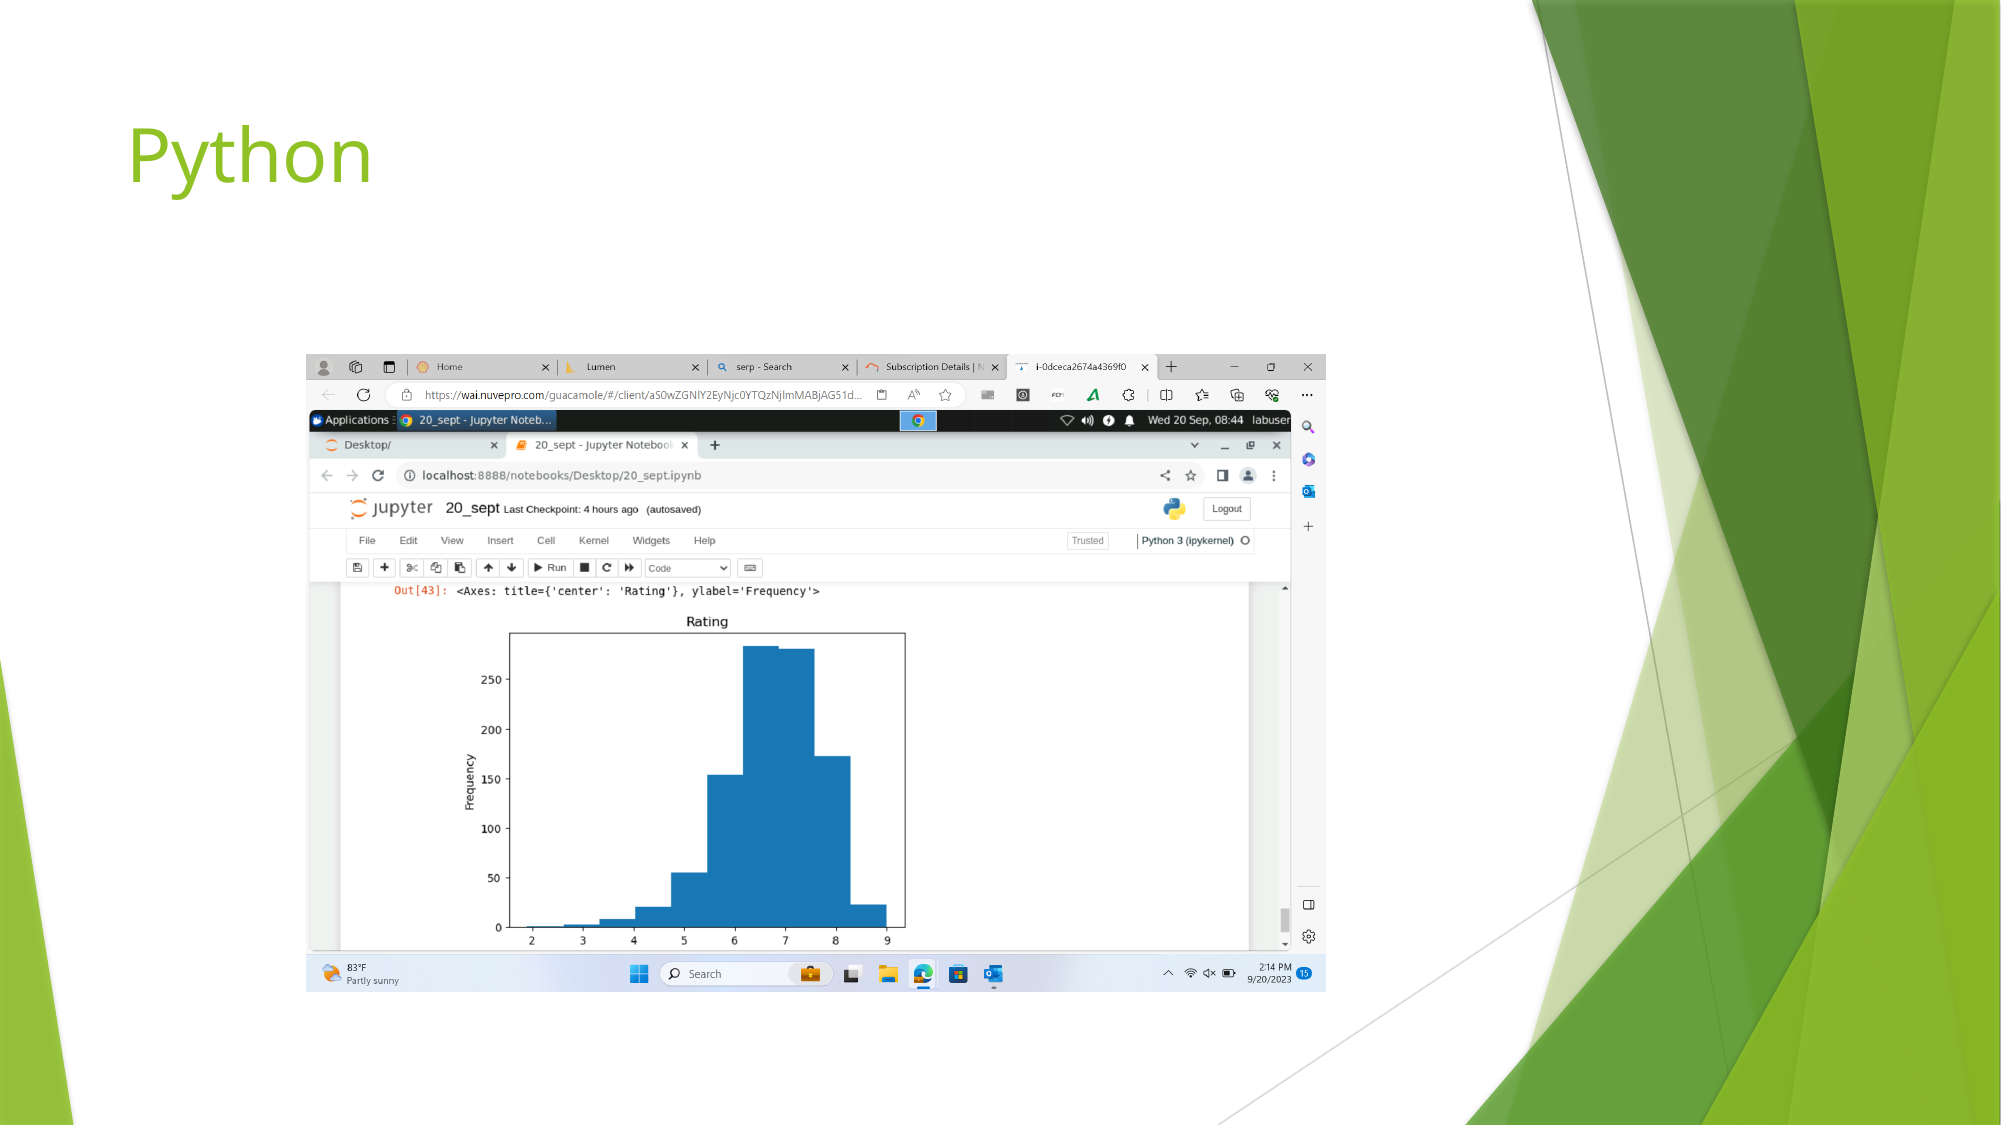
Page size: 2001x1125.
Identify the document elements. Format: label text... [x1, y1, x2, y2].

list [306, 353, 1327, 992]
title Python [111, 99, 1522, 317]
